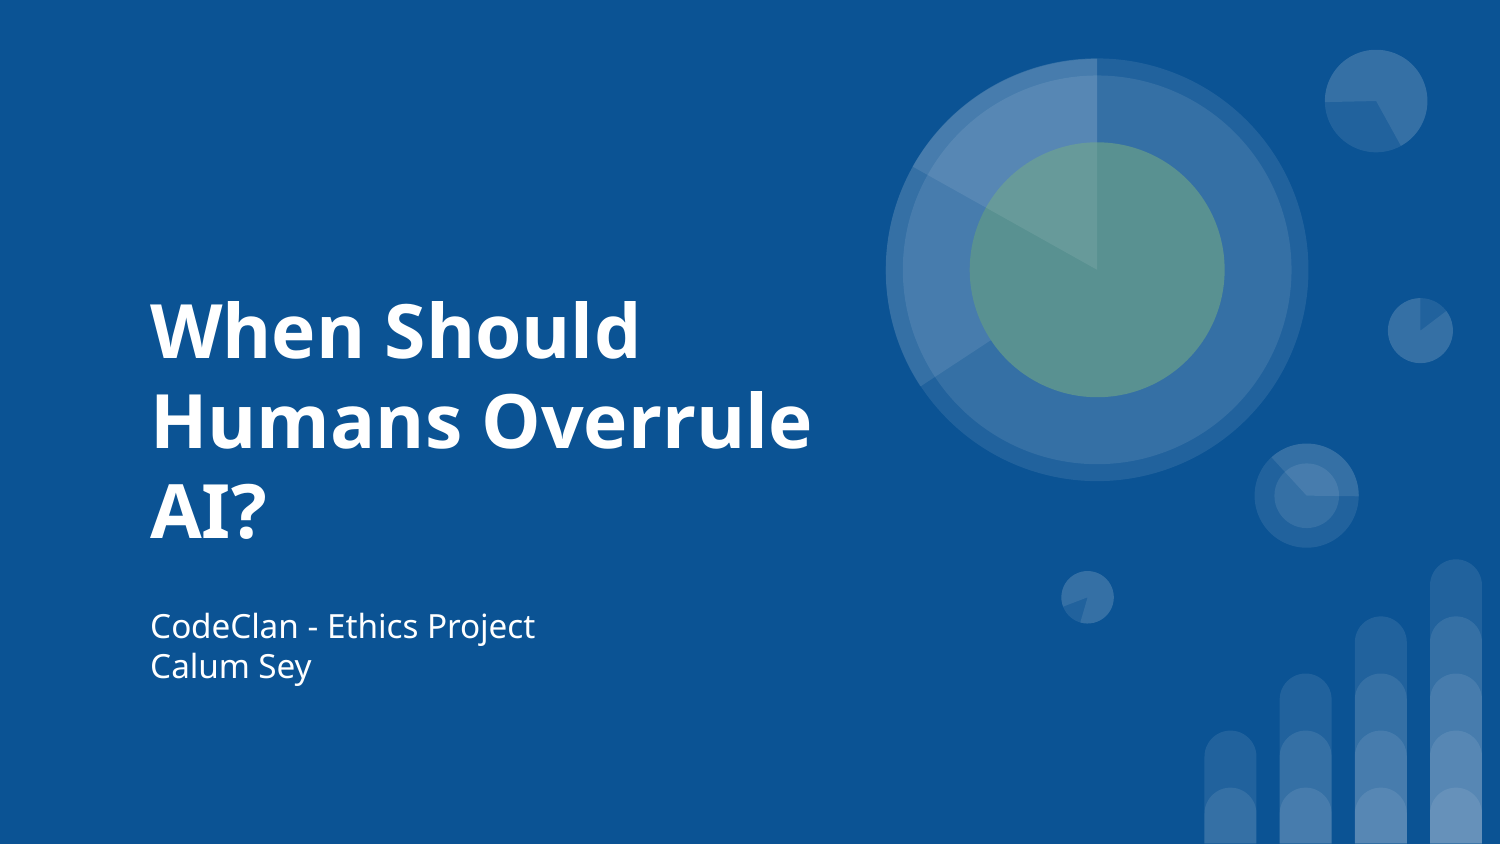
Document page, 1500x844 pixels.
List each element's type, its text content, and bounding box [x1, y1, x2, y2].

title When Should Humans Overrule AI? [135, 264, 834, 572]
subtitle CodeClan - Ethics Project Calum Sey [135, 589, 834, 704]
